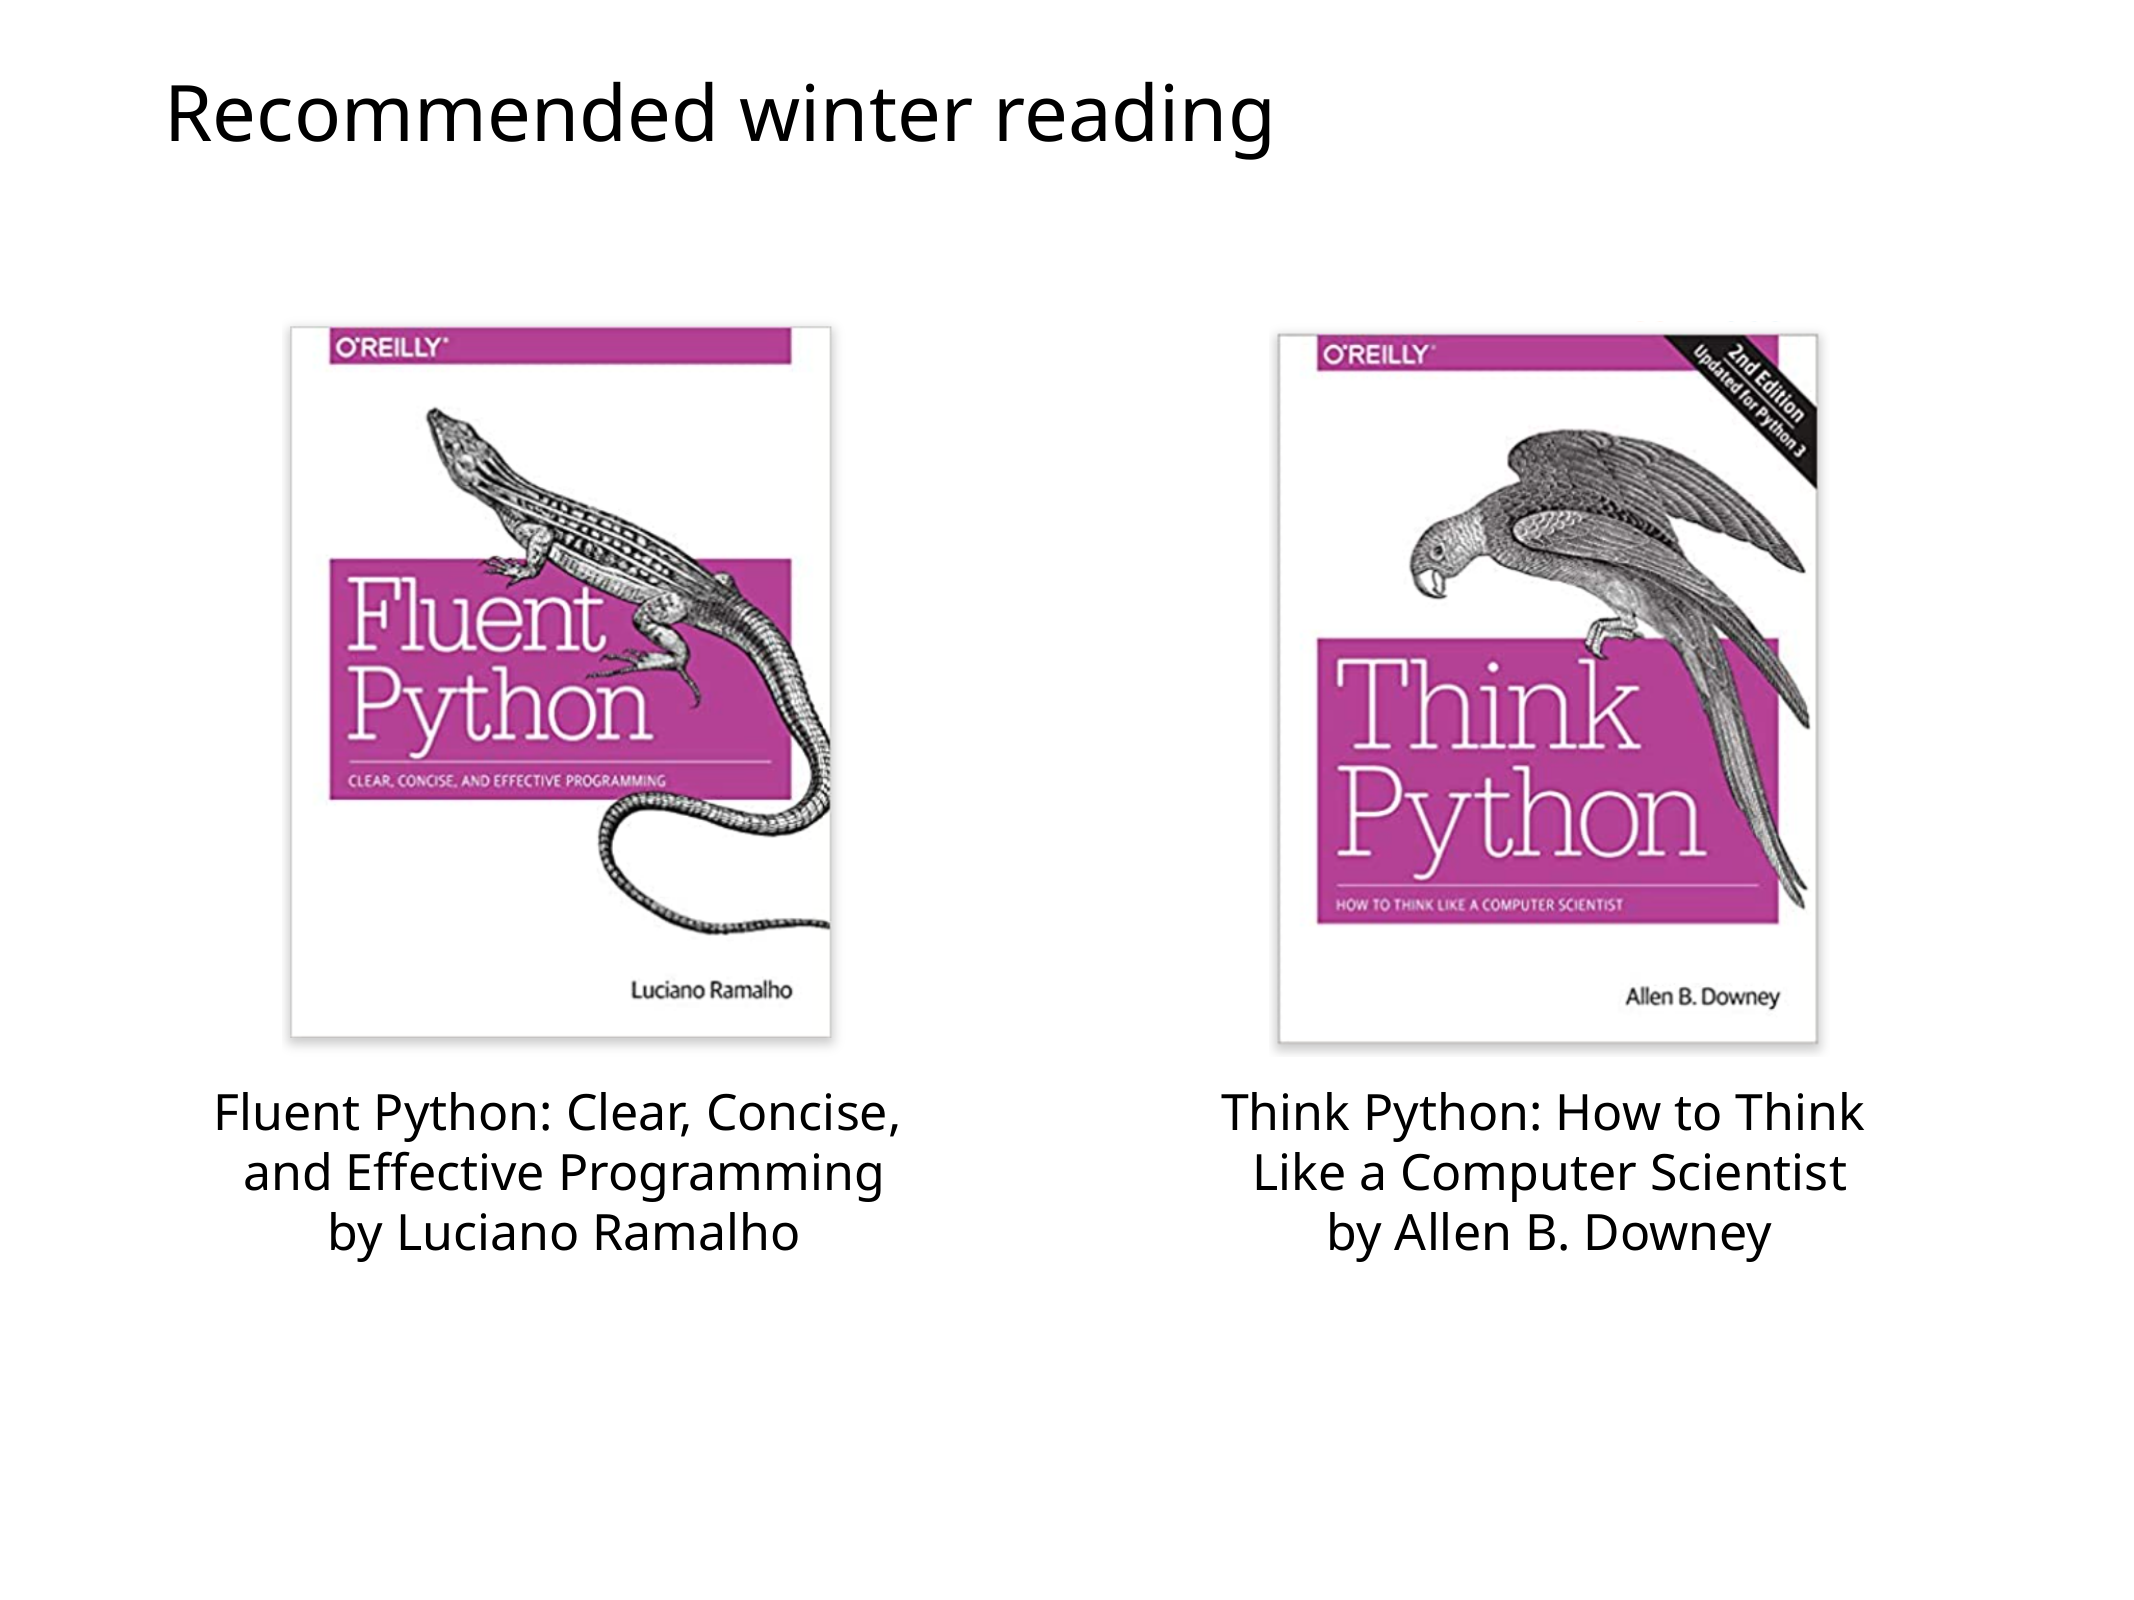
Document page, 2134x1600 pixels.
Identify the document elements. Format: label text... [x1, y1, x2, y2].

picture [281, 316, 847, 1063]
title Recommended winter reading [155, 10, 1978, 209]
text_box Think Python: How to Think Like a Computer Scientist by Allen B. Downey [1212, 1072, 1887, 1269]
text_box Fluent Python: Clear, Concise, and Effective Programming by Luciano Ramalho [205, 1072, 924, 1269]
picture [1269, 321, 1831, 1058]
